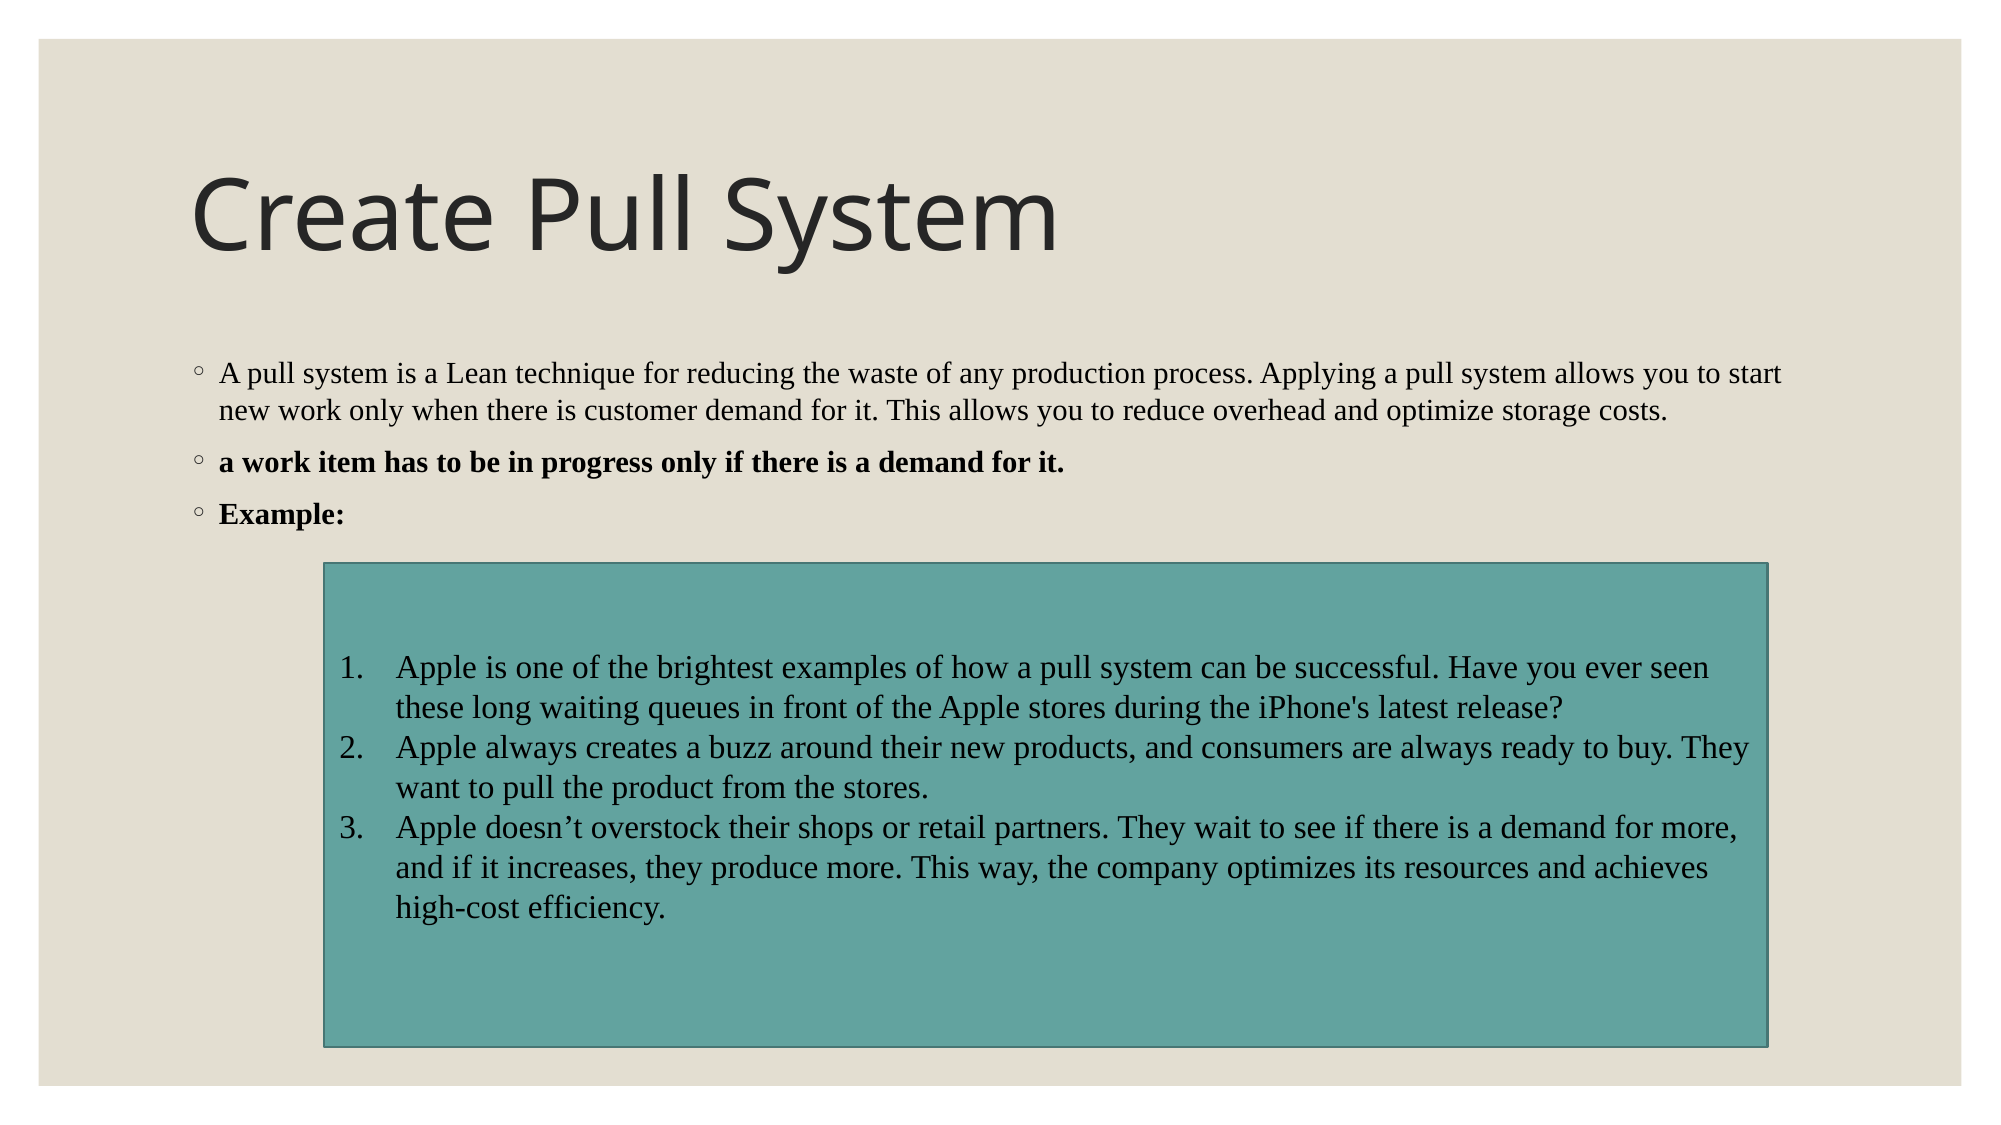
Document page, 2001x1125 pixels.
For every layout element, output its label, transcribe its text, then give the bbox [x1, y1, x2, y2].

title Create Pull System [174, 105, 1825, 331]
list A pull system is a Lean technique for reducing the waste of any production process. Applying a pull system allows you to start new work only when there is customer demand for it. This allows you to reduce overhead and optimize storage costs. a work item has to be in progress only if there is a demand for it. Example: [174, 345, 1825, 564]
text_box Apple is one of the brightest examples of how a pull system can be successful. Have you ever seen these long waiting queues in front of the Apple stores during the iPhone's latest release? Apple always creates a buzz around their new products, and consumers are always ready to buy. They want to pull the product from the stores. Apple doesn’t overstock their shops or retail partners. They wait to see if there is a demand for more, and if it increases, they produce more. This way, the company optimizes its resources and achieves high-cost efficiency. [324, 563, 1768, 1048]
